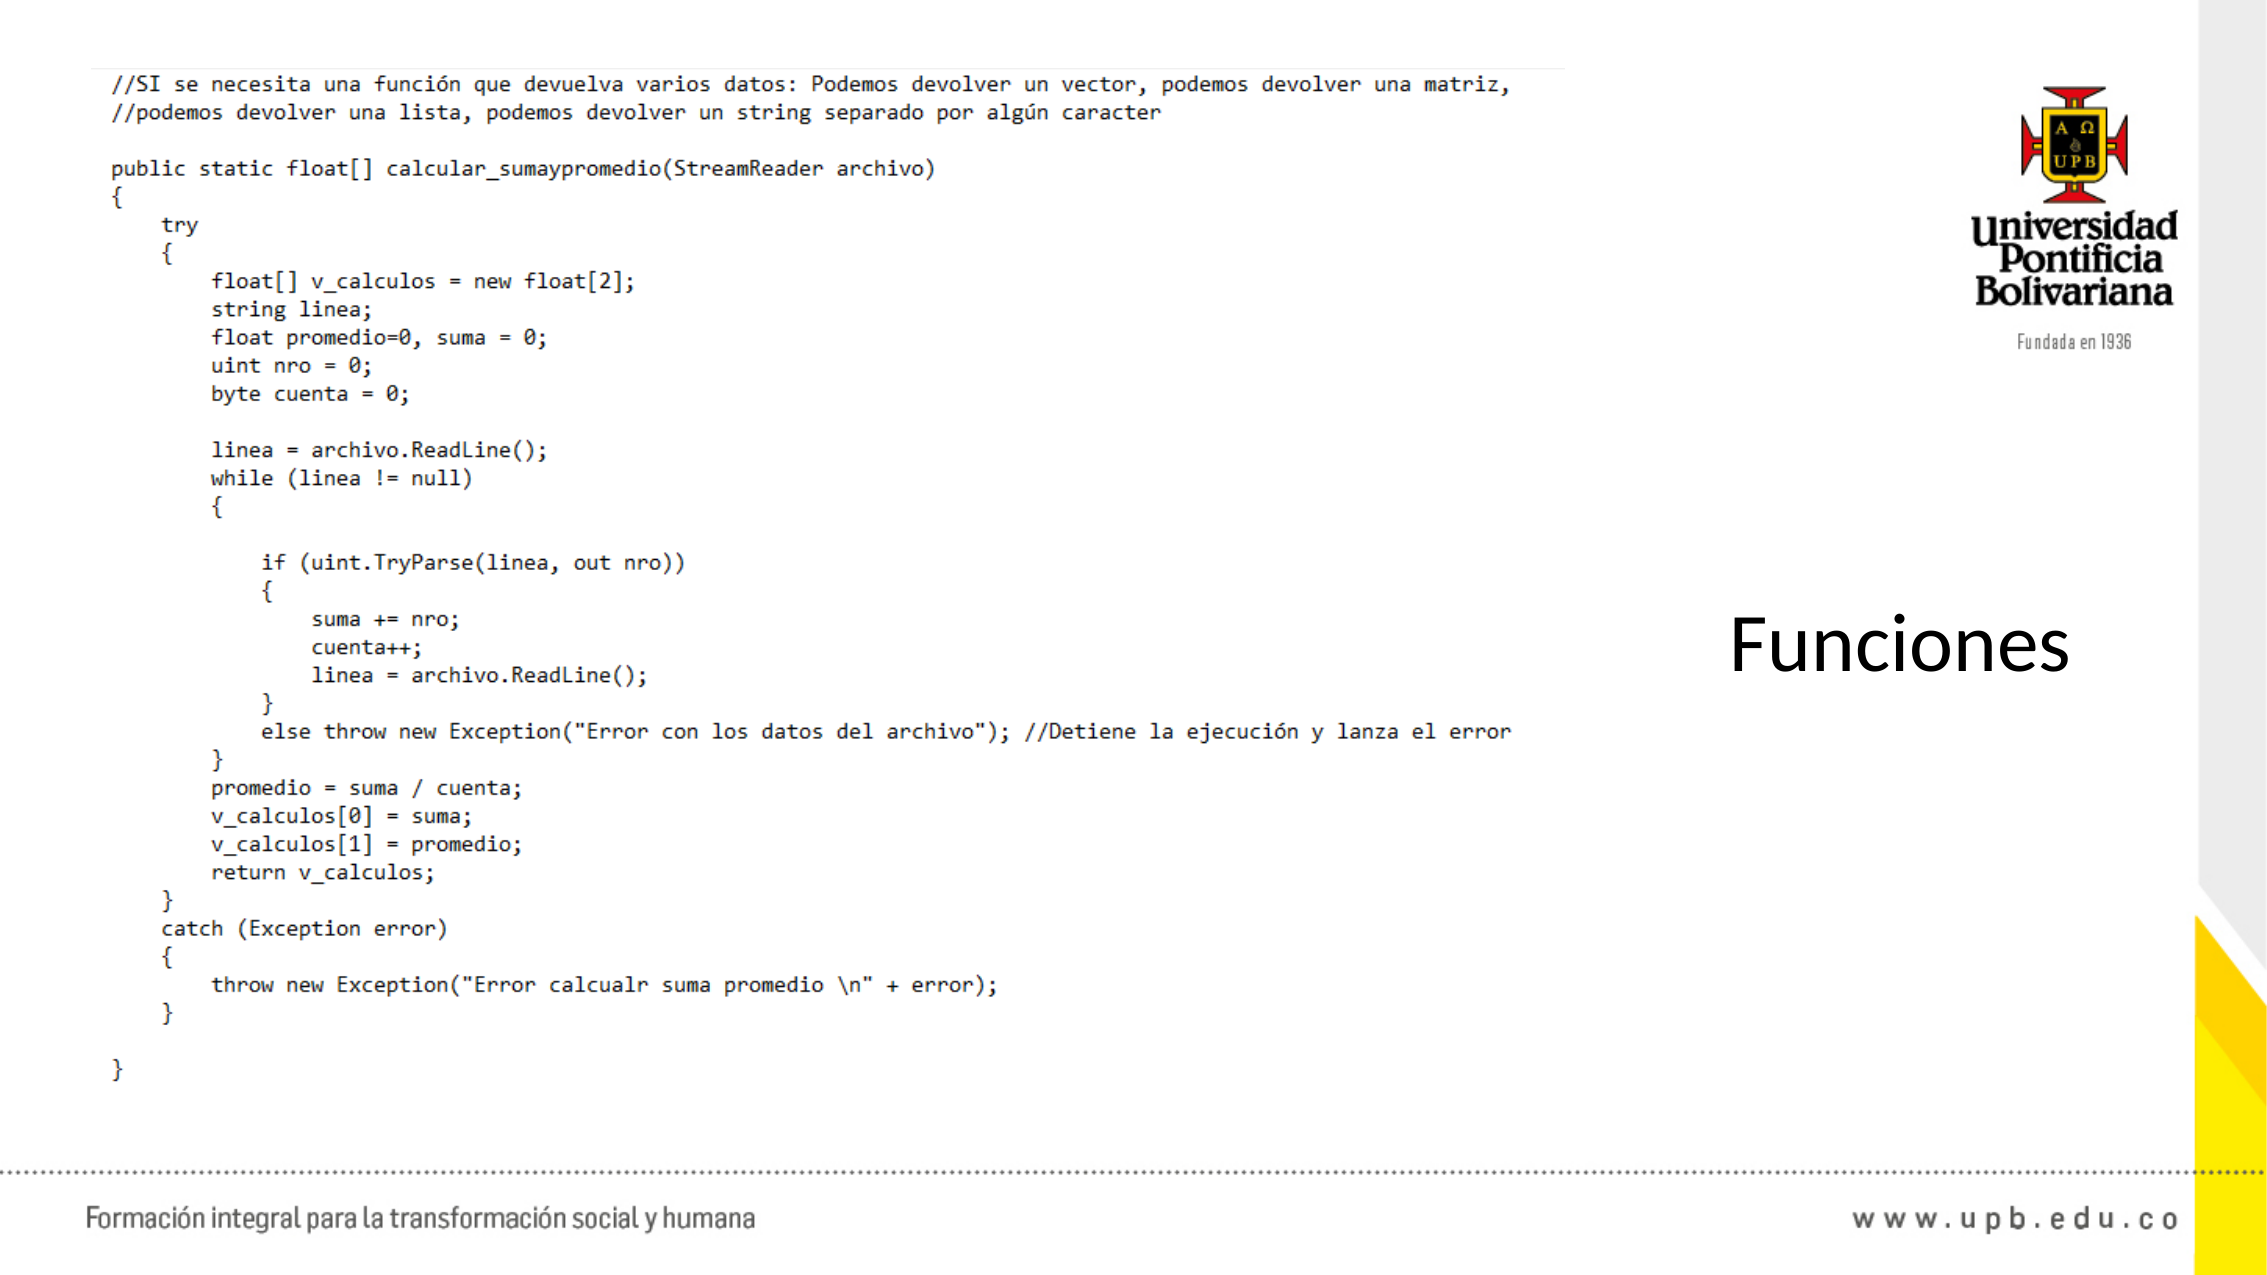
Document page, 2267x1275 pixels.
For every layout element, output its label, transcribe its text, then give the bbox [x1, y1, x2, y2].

picture [0, 0, 2267, 1275]
text_box Funciones [1715, 580, 2087, 695]
